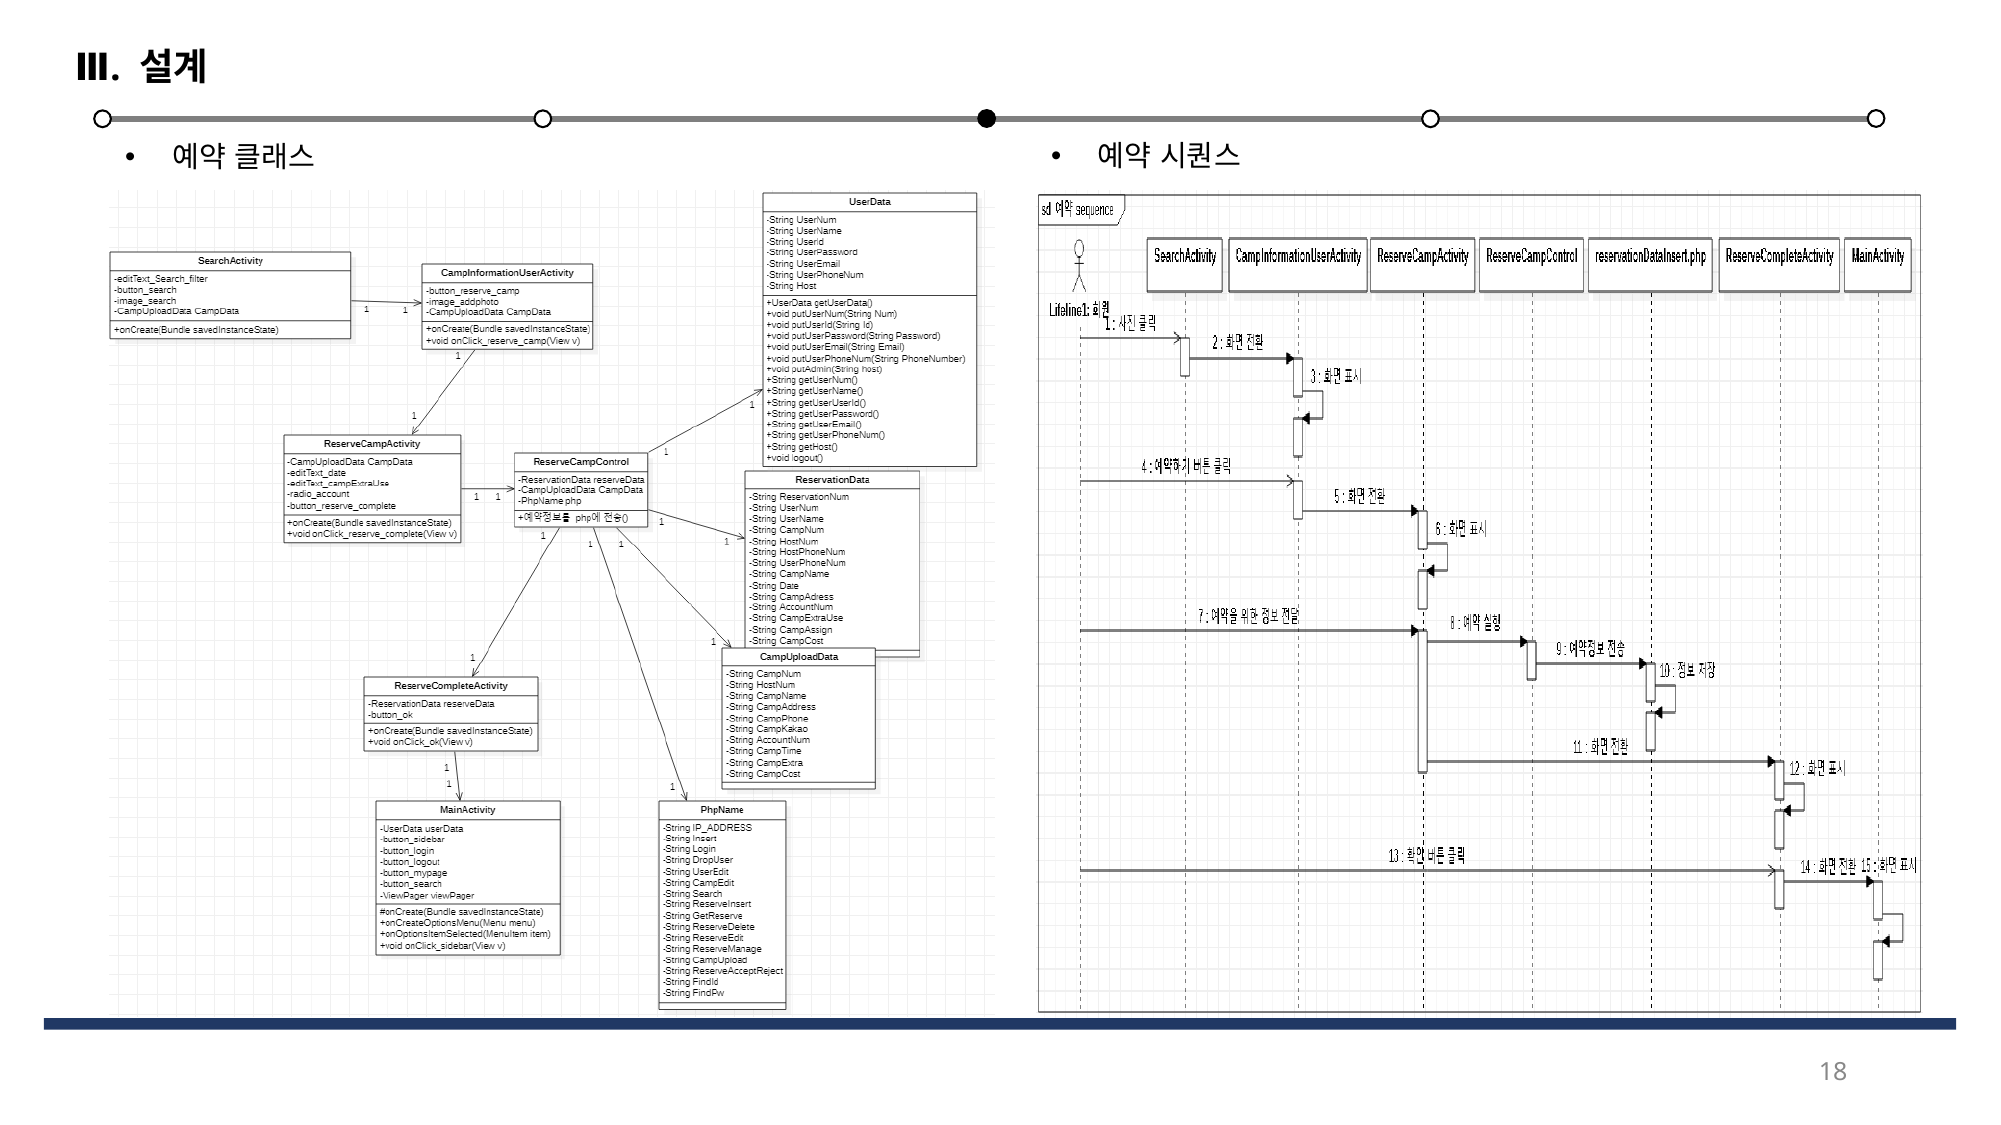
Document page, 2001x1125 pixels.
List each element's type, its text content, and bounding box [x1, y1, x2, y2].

text_box [43, 1018, 1957, 1030]
text_box [1867, 110, 1885, 123]
picture [108, 190, 996, 1018]
text_box [534, 110, 552, 118]
text_box Ⅲ. 설계 [59, 35, 942, 96]
picture [1035, 190, 1923, 1018]
slide_number 18 [1412, 1042, 1863, 1103]
text_box [978, 110, 995, 118]
text_box 예약 시퀀스 [1036, 131, 1612, 180]
text_box [94, 110, 111, 127]
text_box [1422, 110, 1439, 118]
text_box 예약 클래스 [110, 131, 687, 181]
